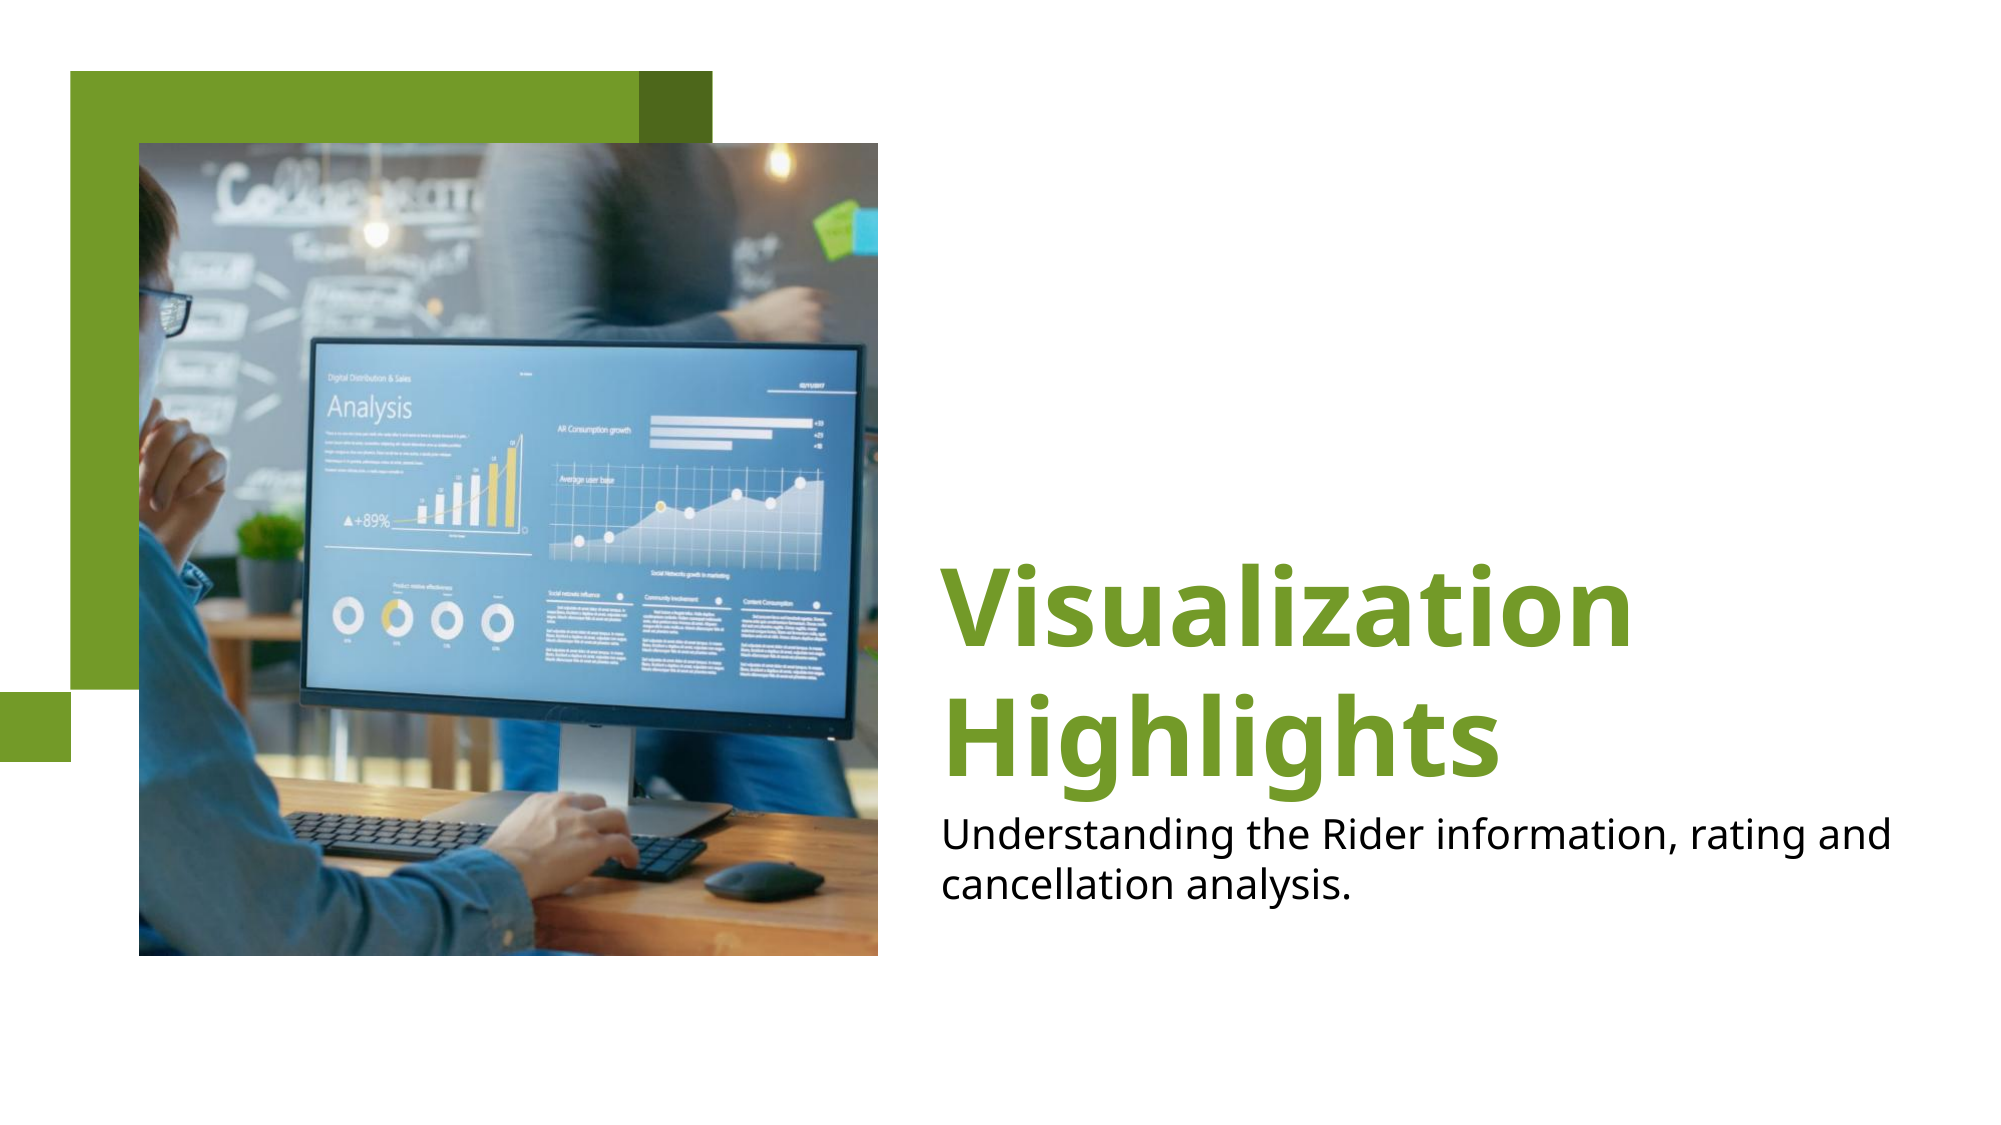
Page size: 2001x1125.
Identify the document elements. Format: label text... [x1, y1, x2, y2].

subtitle Understanding the Rider information, rating and cancellation analysis. [940, 807, 1933, 956]
picture [139, 143, 878, 956]
title Visualization Highlights [940, 77, 1931, 798]
